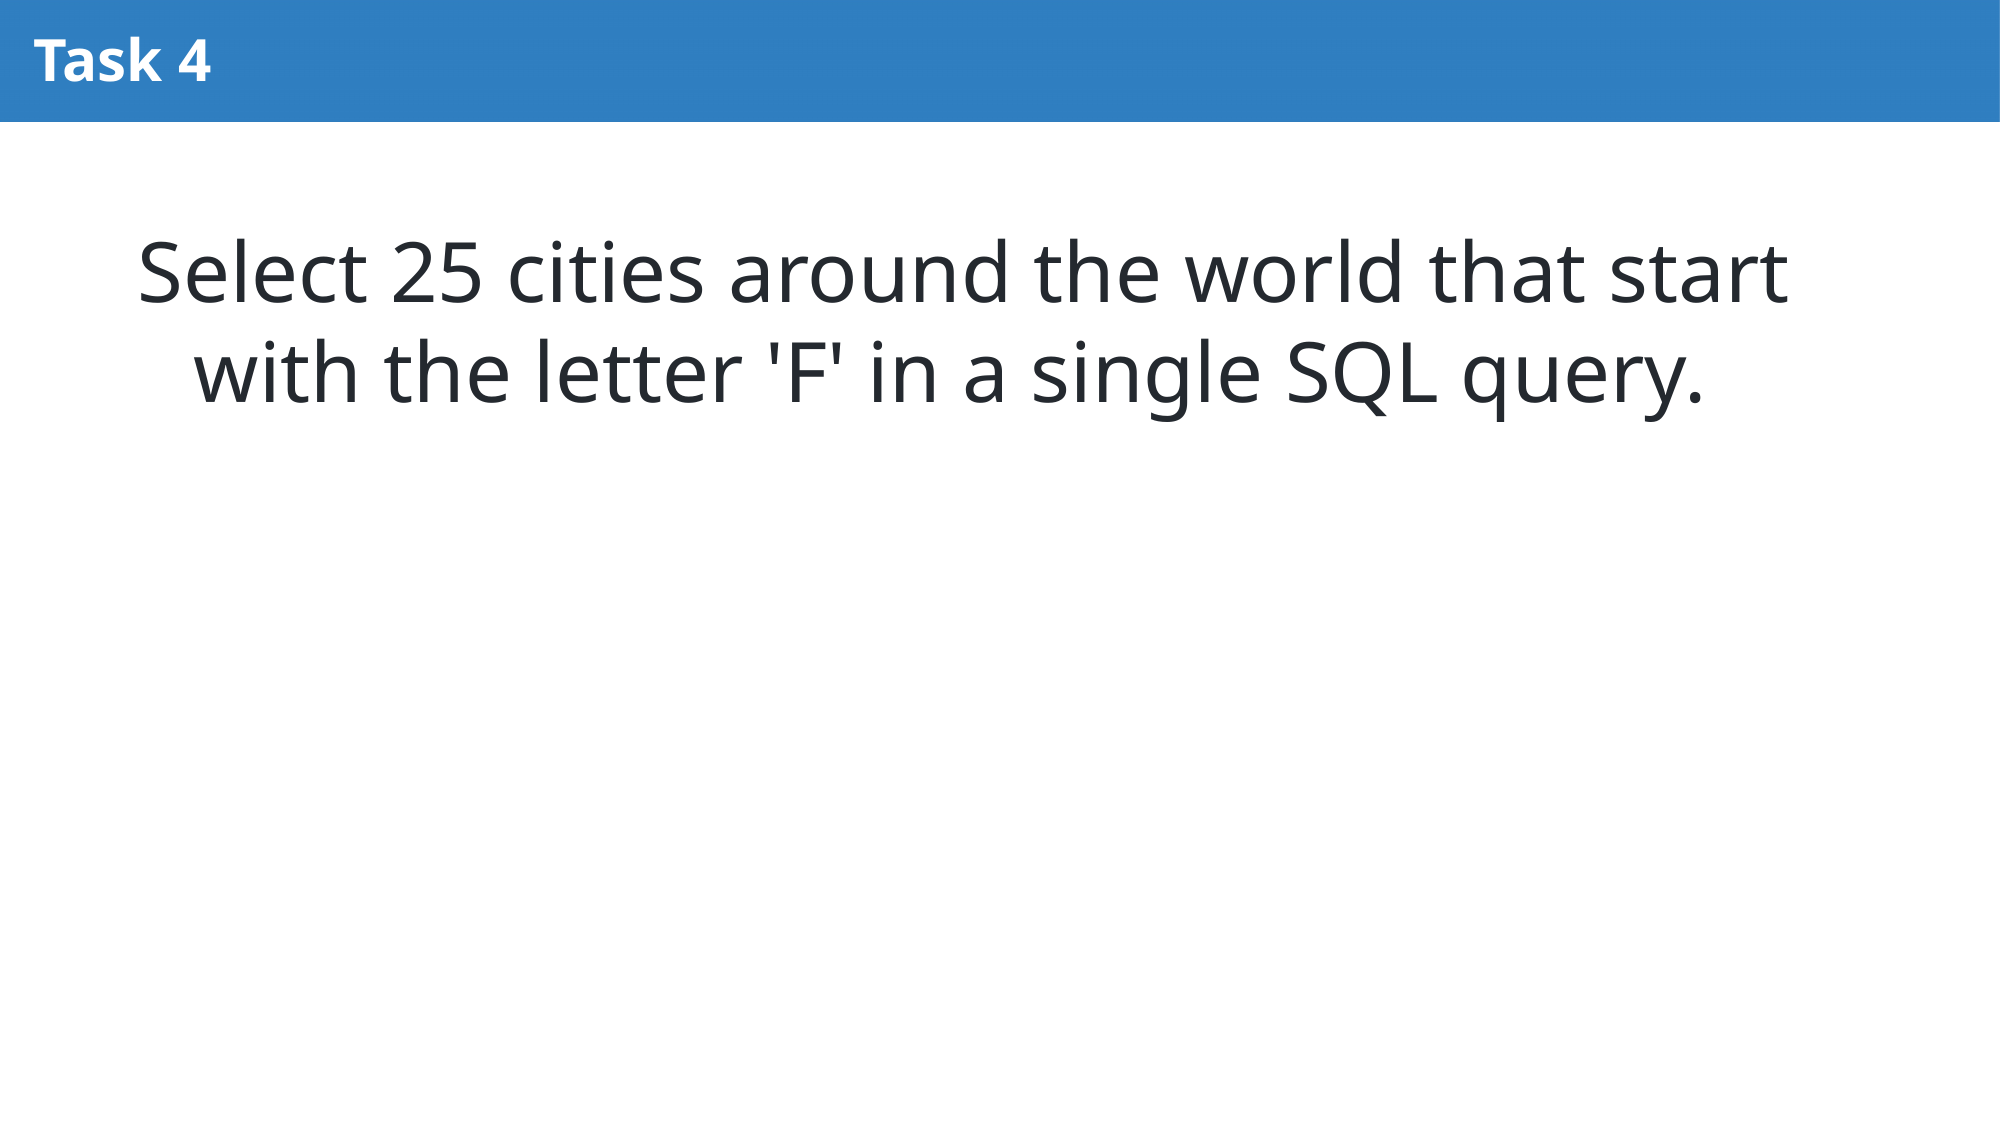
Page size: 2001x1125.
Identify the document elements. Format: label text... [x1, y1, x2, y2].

picture [0, 0, 2000, 122]
text_box Select 25 cities around the world that start with the letter 'F' in a single SQL query. [122, 211, 1848, 427]
title Task 4 [18, 21, 1744, 105]
